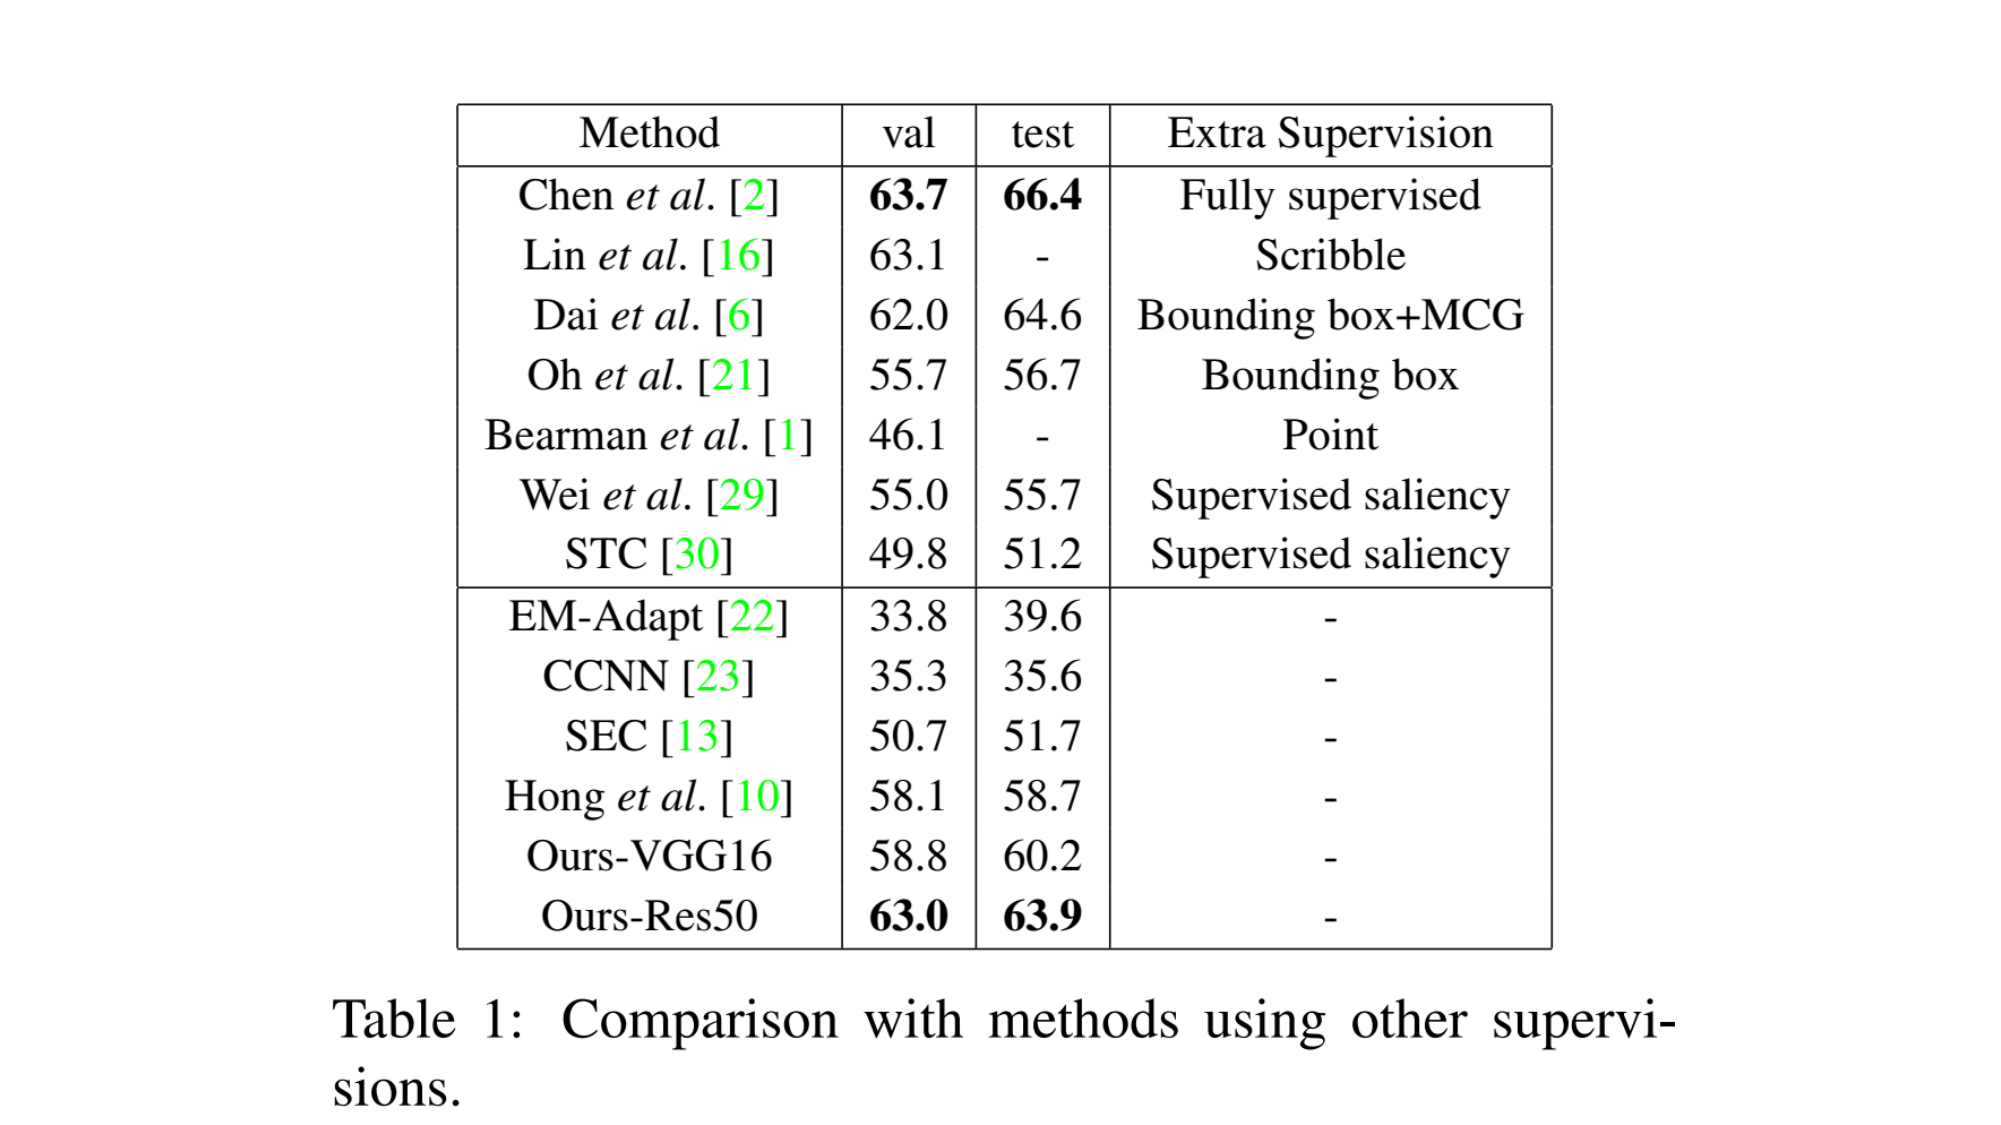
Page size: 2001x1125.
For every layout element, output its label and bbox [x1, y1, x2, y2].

picture [239, 0, 1761, 1125]
